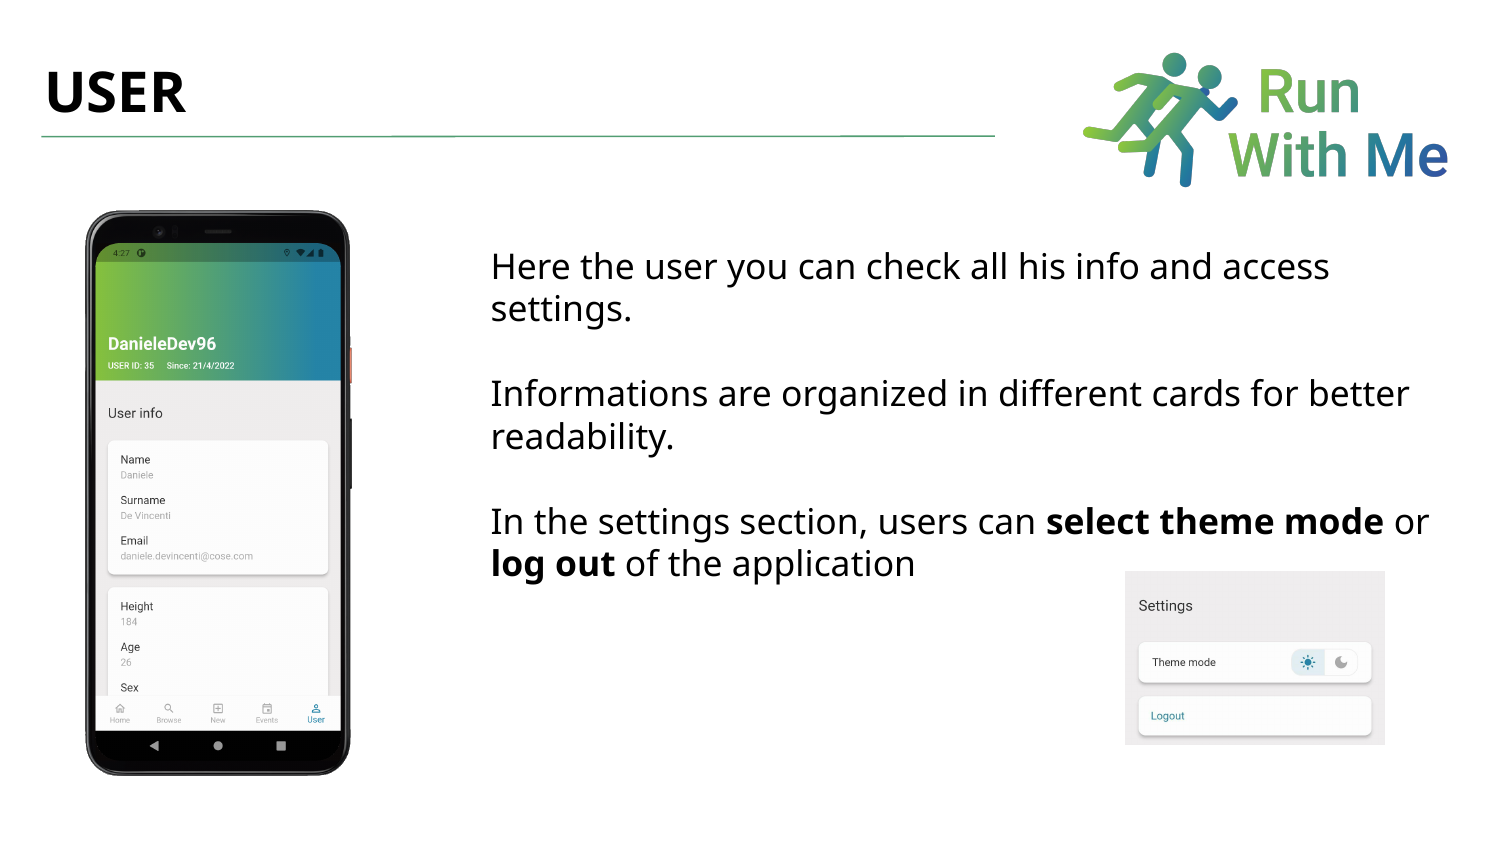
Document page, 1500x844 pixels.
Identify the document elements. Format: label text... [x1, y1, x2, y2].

picture [1125, 570, 1385, 745]
picture [1068, 43, 1463, 199]
picture [84, 210, 352, 777]
text_box Here the user you can check all his info and access settings. Informations are organized in different cards for better readability. In the settings section, users can select theme mode or log out of the application [479, 238, 1454, 590]
text_box USER [33, 50, 991, 130]
